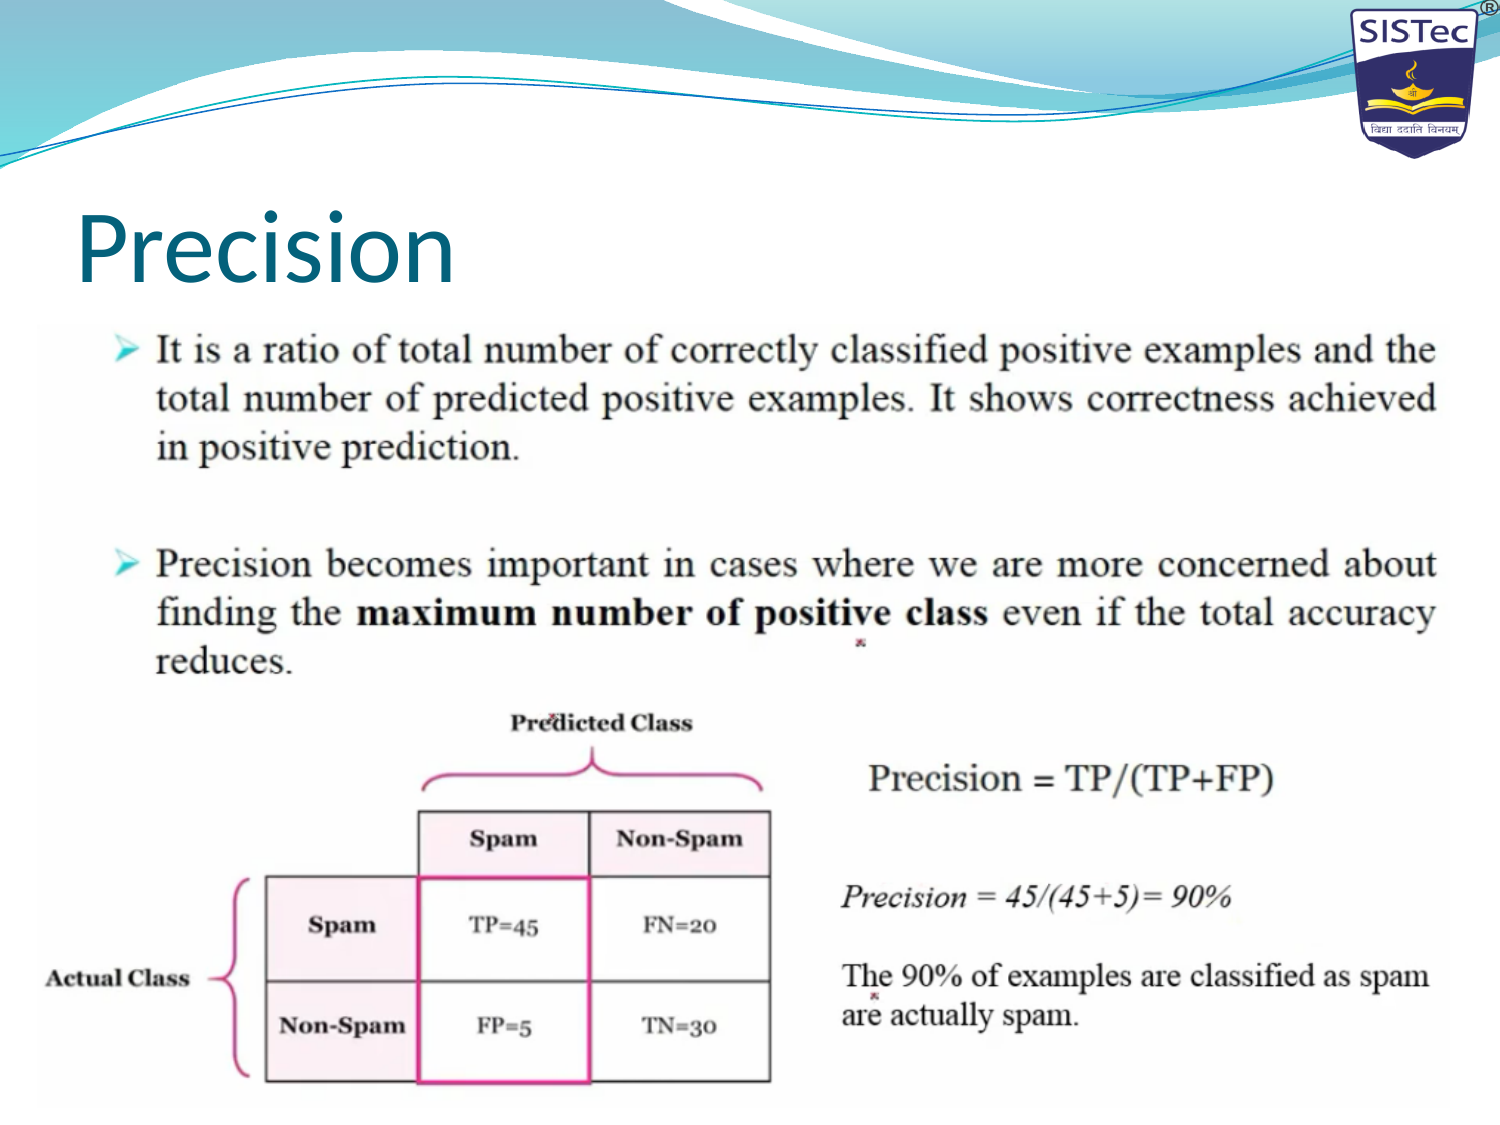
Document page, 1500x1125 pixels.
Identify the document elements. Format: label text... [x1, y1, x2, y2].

picture [1349, 0, 1500, 159]
picture [824, 862, 1446, 1063]
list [37, 324, 1451, 1108]
title Precision [75, 115, 1425, 303]
